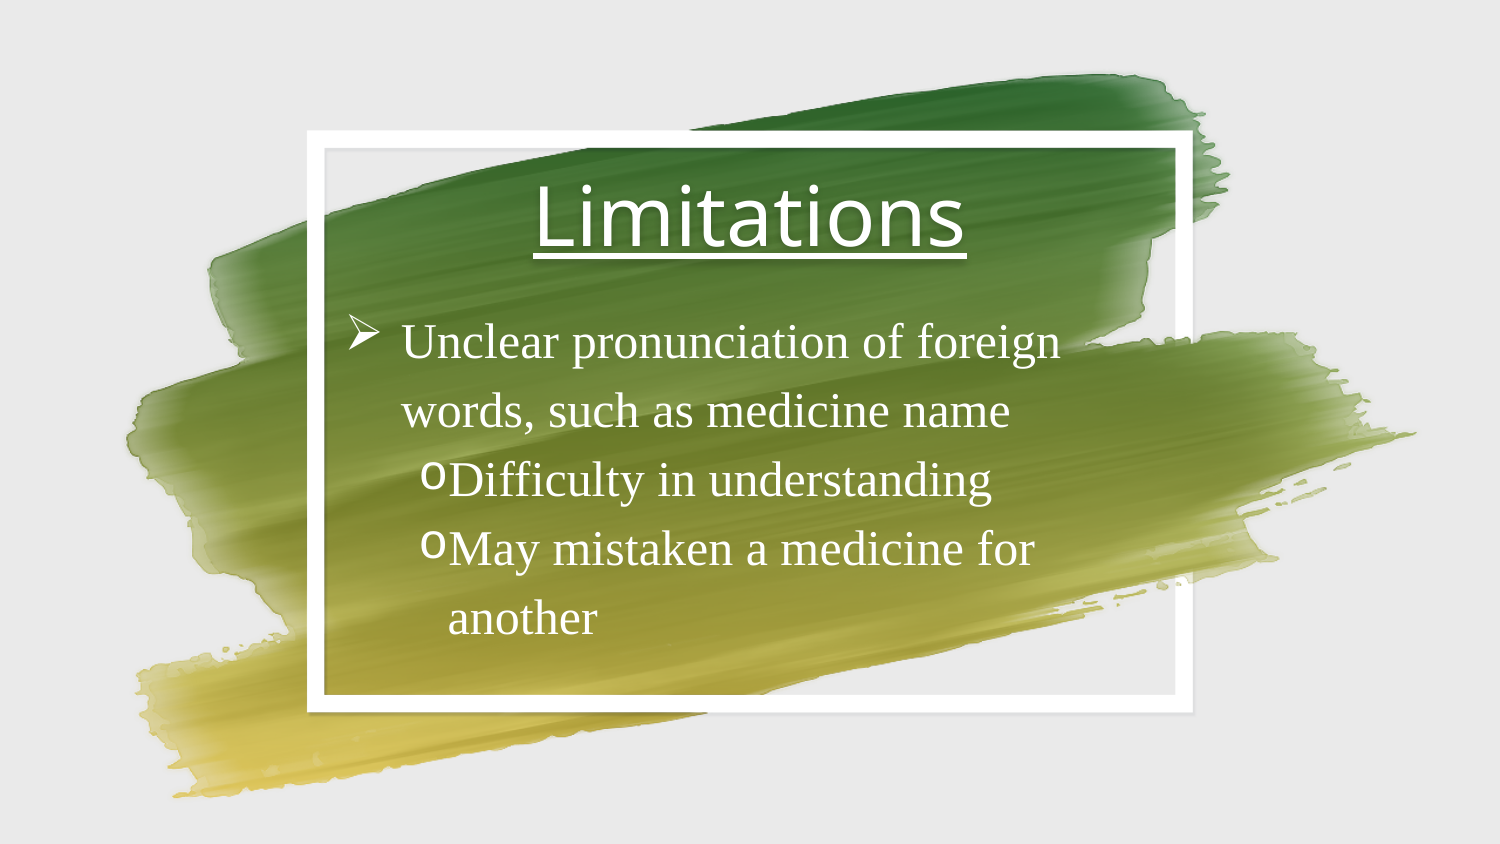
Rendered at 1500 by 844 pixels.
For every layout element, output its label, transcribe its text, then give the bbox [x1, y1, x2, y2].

subtitle Unclear pronunciation of foreign words, such as medicine name Difficulty in understanding May mistaken a medicine for another [330, 388, 1170, 694]
picture [0, 0, 1500, 844]
title Limitations [355, 118, 1145, 309]
